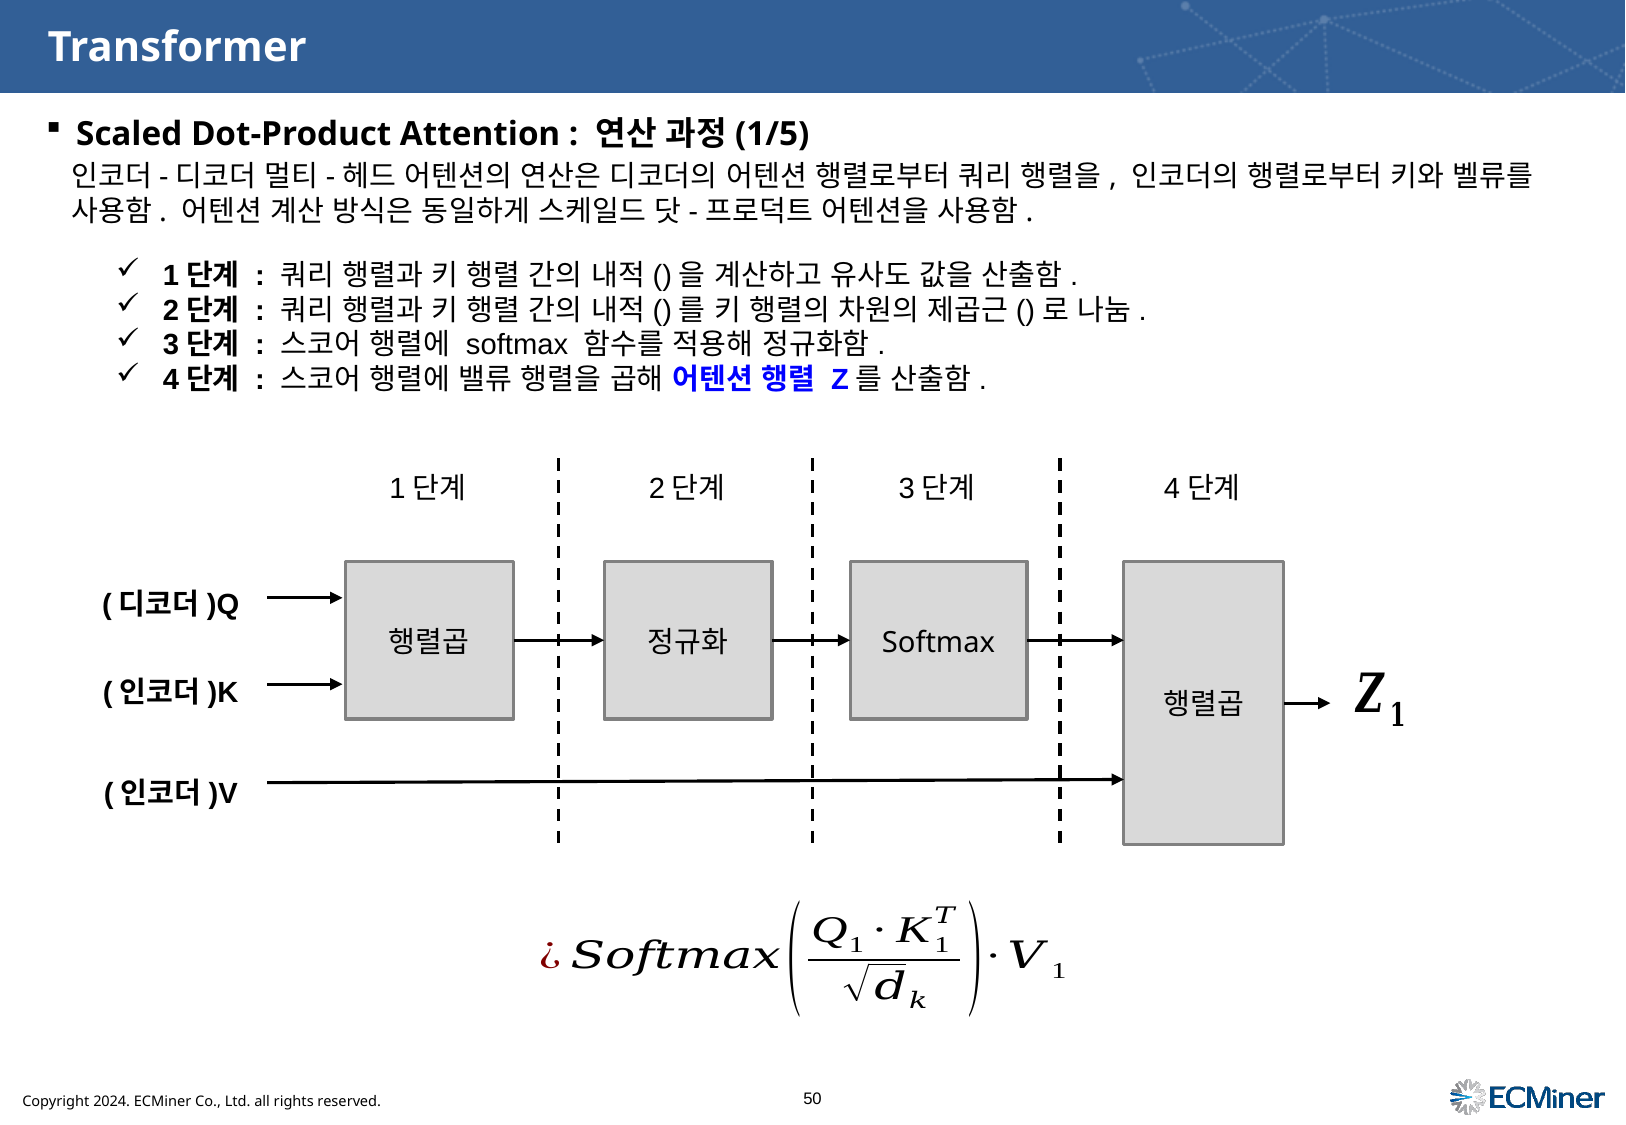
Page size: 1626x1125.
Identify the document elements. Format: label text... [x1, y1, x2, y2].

picture [1450, 1079, 1605, 1115]
list 인코더-디코더 멀티-헤드 어텐션의 연산은 디코더의 어텐션 행렬로부터 쿼리 행렬을, 인코더의 행렬로부터 키와 벨류를 사용함. 어텐션 계산 방식은 동일하게 스케일드 닷-프로덕트 어텐션을 사용함. [59, 151, 1581, 268]
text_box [73, 458, 1406, 845]
picture [0, 0, 1625, 93]
list Scaled Dot-Product Attention : 연산 과정(1/5) [34, 93, 1581, 160]
title Transformer [32, 12, 1435, 79]
